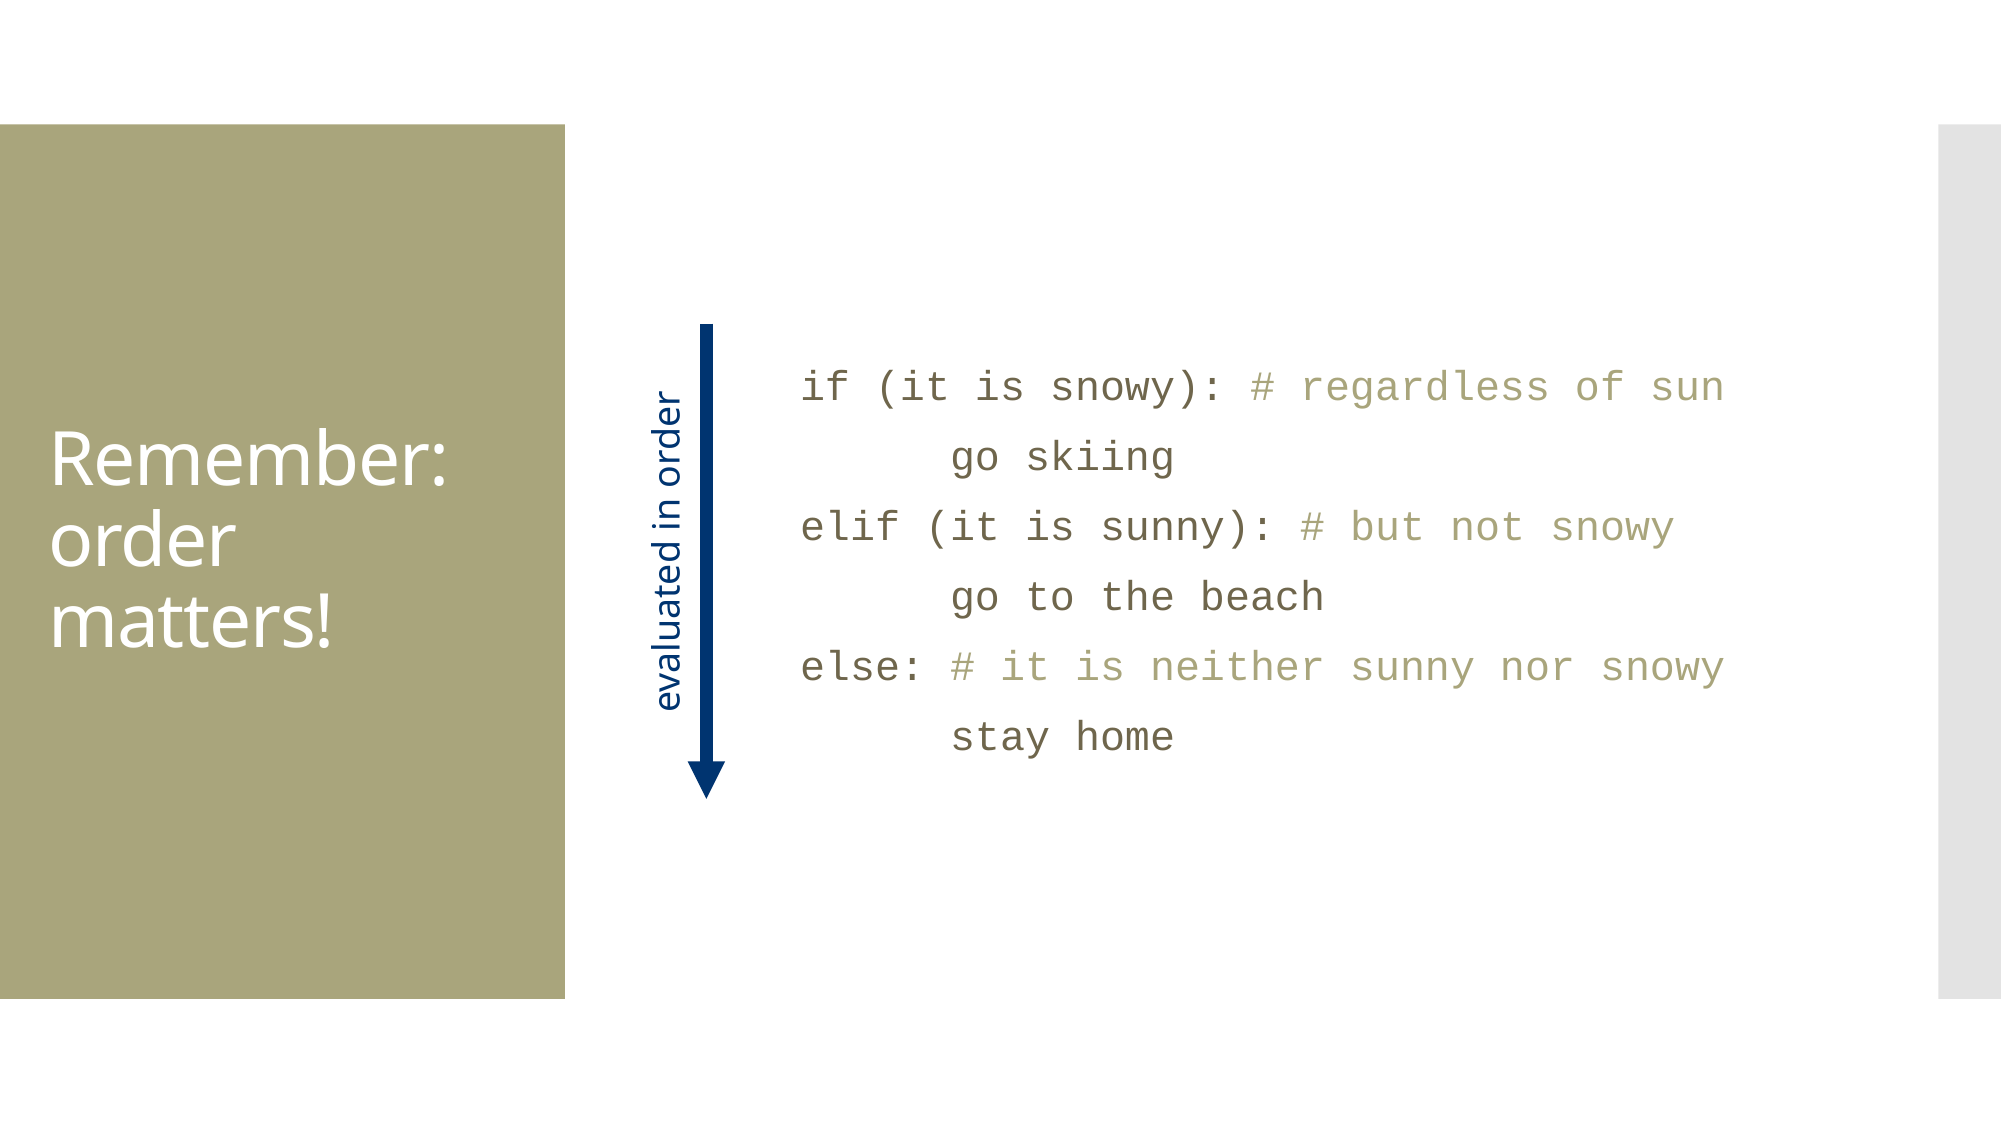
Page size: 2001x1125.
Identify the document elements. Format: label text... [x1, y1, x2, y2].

text_box Remember: order matters! [33, 323, 486, 761]
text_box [634, 323, 707, 800]
list if (it is snowy): # regardless of sun go skiing elif (it is sunny): # but not snowy go to the beach else: # it is neither sunny nor snowy stay home [634, 141, 1835, 982]
